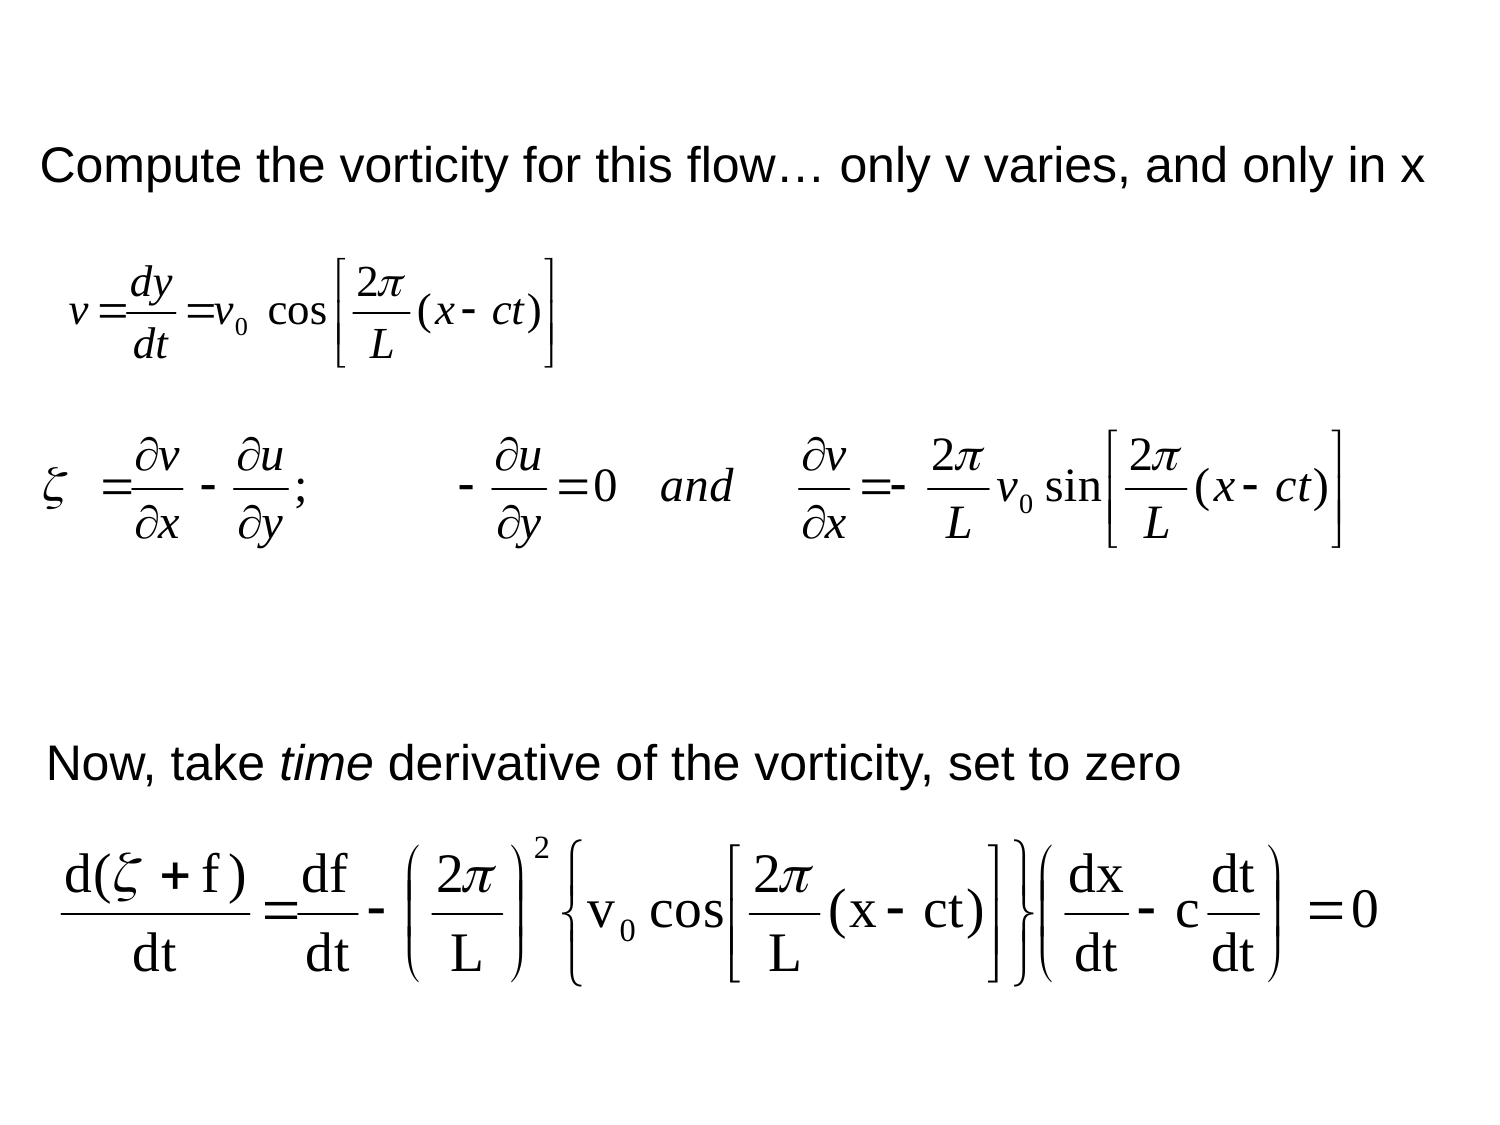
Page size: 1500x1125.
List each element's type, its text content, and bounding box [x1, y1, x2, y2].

text_box Compute the vorticity for this flow… only v varies, and only in x [24, 124, 1463, 200]
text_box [62, 249, 568, 377]
text_box Now, take time derivative of the vorticity, set to zero [31, 722, 1244, 798]
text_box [34, 420, 1451, 558]
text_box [51, 820, 1390, 998]
